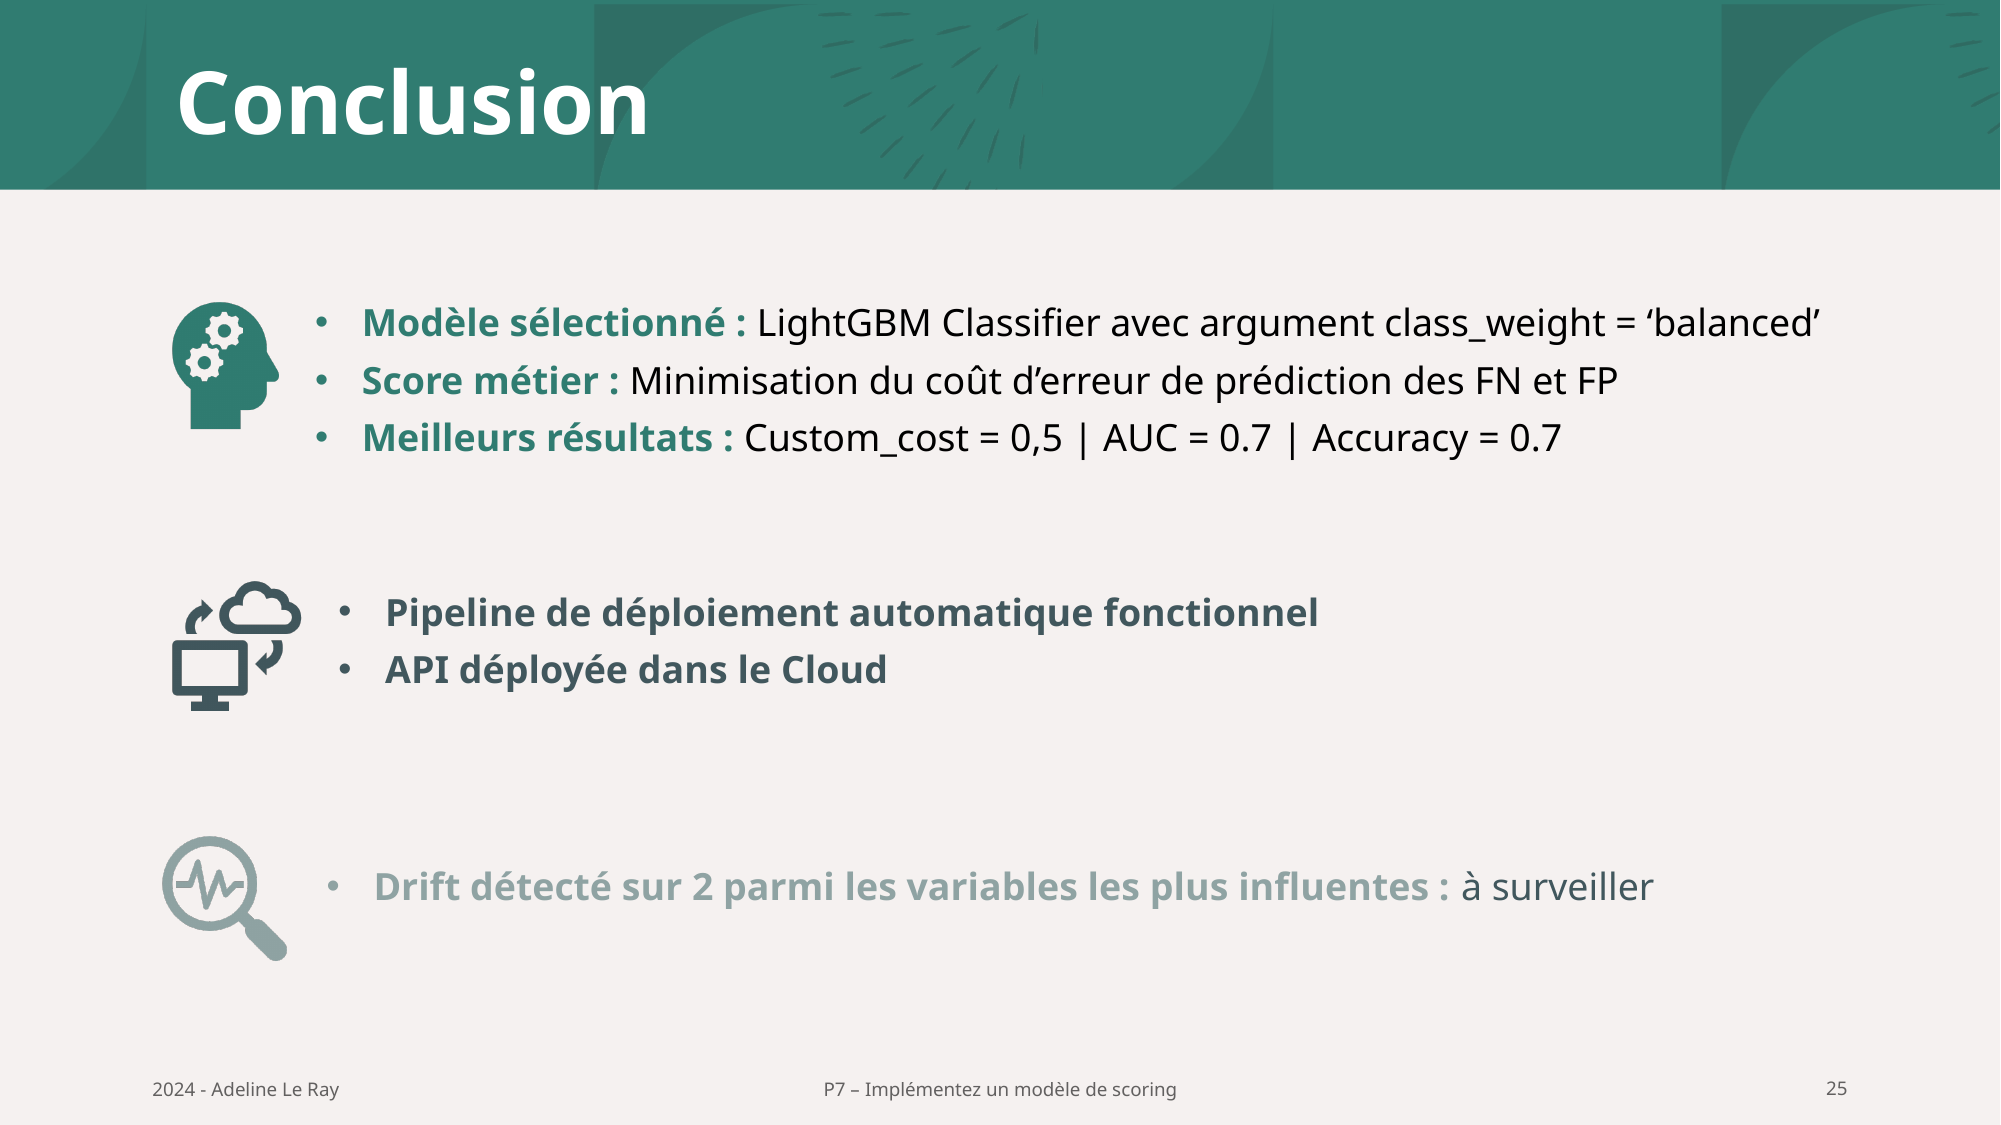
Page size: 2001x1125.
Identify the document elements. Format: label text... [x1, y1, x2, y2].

picture [150, 293, 301, 444]
title Conclusion [160, 39, 1802, 160]
slide_number 25 [1671, 1059, 1863, 1120]
picture [161, 571, 312, 722]
text_box Pipeline de déploiement automatique fonctionnel API déployée dans le Cloud [323, 581, 1943, 699]
slide_number 2024 - Adeline Le Ray [137, 1059, 588, 1120]
text_box Modèle sélectionné : LightGBM Classifier avec argument class_weight = ‘balanced’ Score métier : Minimisation du coût d’erreur de prédiction des FN et FP Meilleurs résultats : Custom_cost = 0,5 | AUC = 0.7 | Accuracy = 0.7 [300, 291, 1920, 467]
picture [150, 823, 301, 974]
text_box Drift détecté sur 2 parmi les variables les plus influentes : à surveiller [311, 855, 1931, 916]
footer P7 – Implémentez un modèle de scoring [674, 1059, 1327, 1120]
